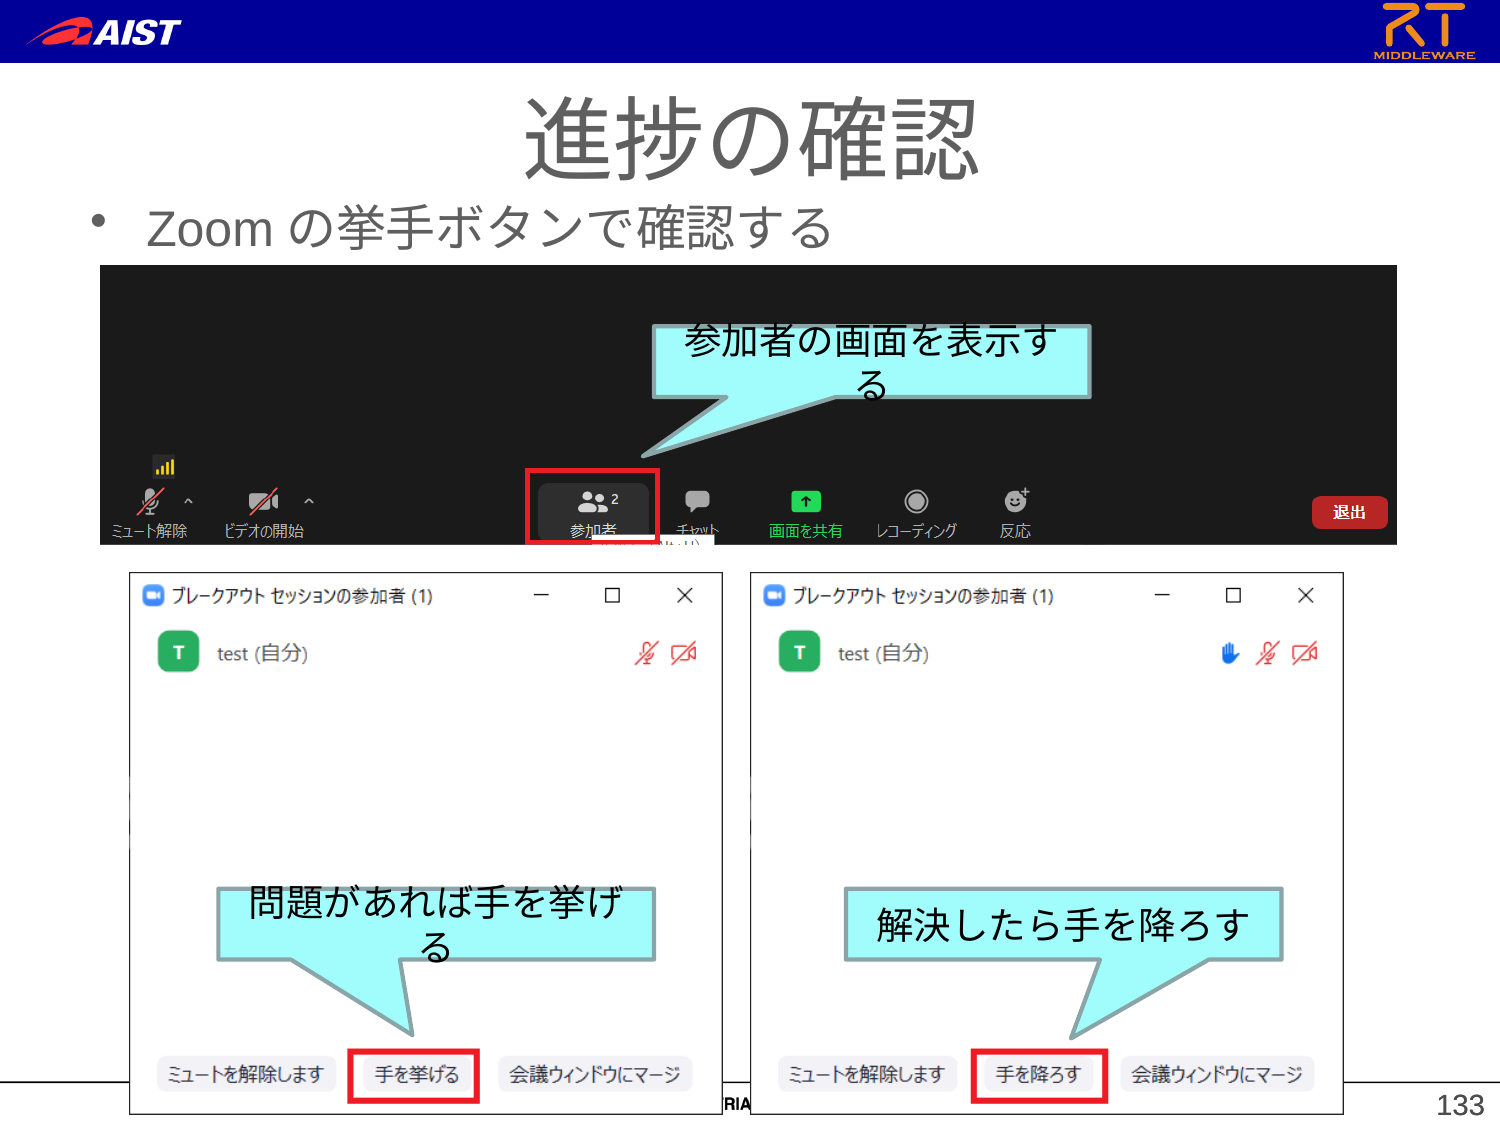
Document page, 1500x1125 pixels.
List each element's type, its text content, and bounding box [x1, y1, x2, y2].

title 進捗の確認 [29, 66, 1474, 208]
text_box Zoomの挙手ボタンで確認する [75, 200, 1374, 290]
picture [0, 0, 1500, 63]
picture [99, 265, 1397, 545]
text_box 133 [1149, 1078, 1500, 1125]
picture [128, 572, 1344, 1116]
